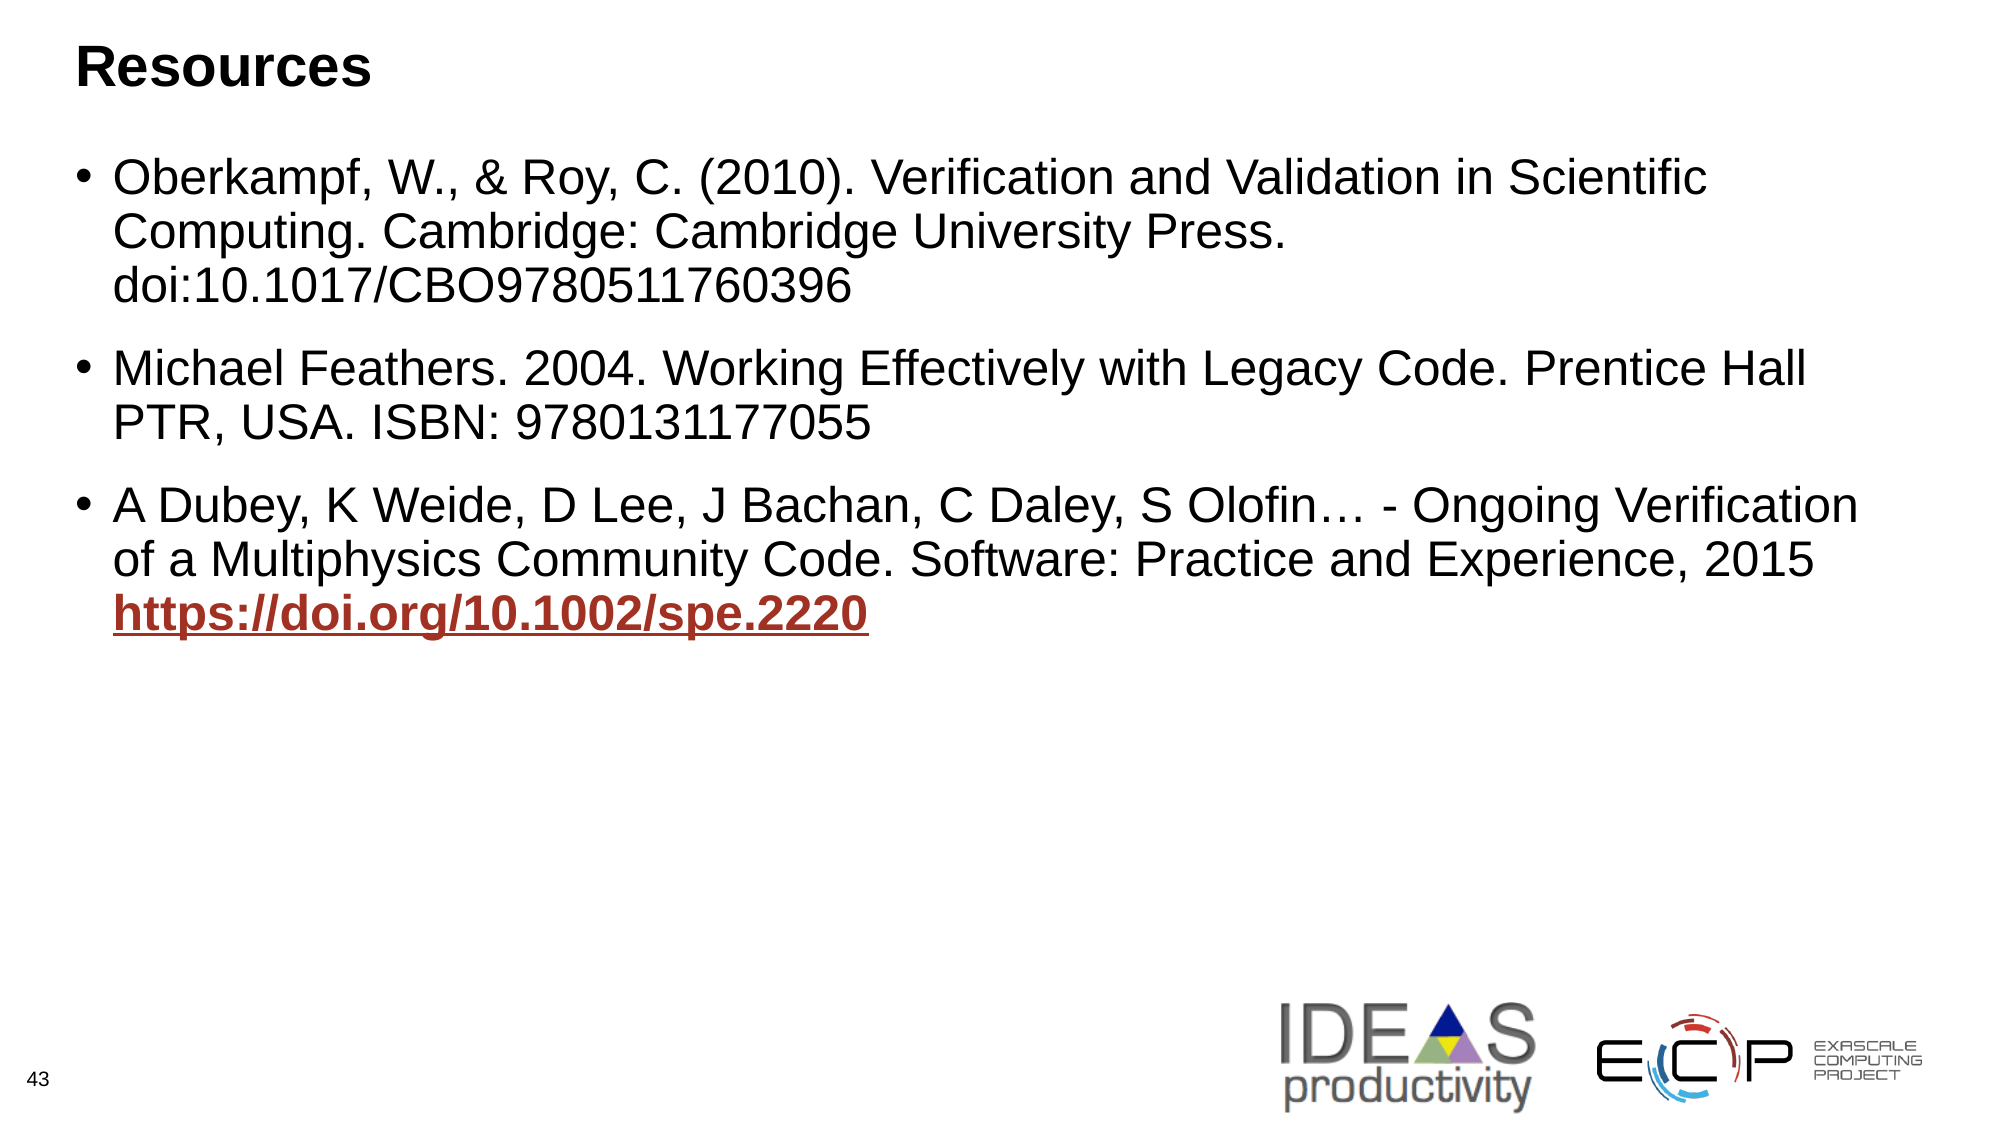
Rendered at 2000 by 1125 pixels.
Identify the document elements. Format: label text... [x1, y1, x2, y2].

list Oberkampf, W., & Roy, C. (2010). Verification and Validation in Scientific Computing. Cambridge: Cambridge University Press. doi:10.1017/CBO9780511760396 Michael Feathers. 2004. Working Effectively with Legacy Code. Prentice Hall PTR, USA. ISBN: 9780131177055 A Dubey, K Weide, D Lee, J Bachan, C Daley, S Olofin… - Ongoing Verification of a Multiphysics Community Code. Software: Practice and Experience, 2015 https://doi.org/10.1002/spe.2220 [59, 143, 1926, 1020]
picture [1280, 1020, 1537, 1114]
picture [1597, 1020, 1922, 1103]
title Resources [59, 30, 1926, 143]
